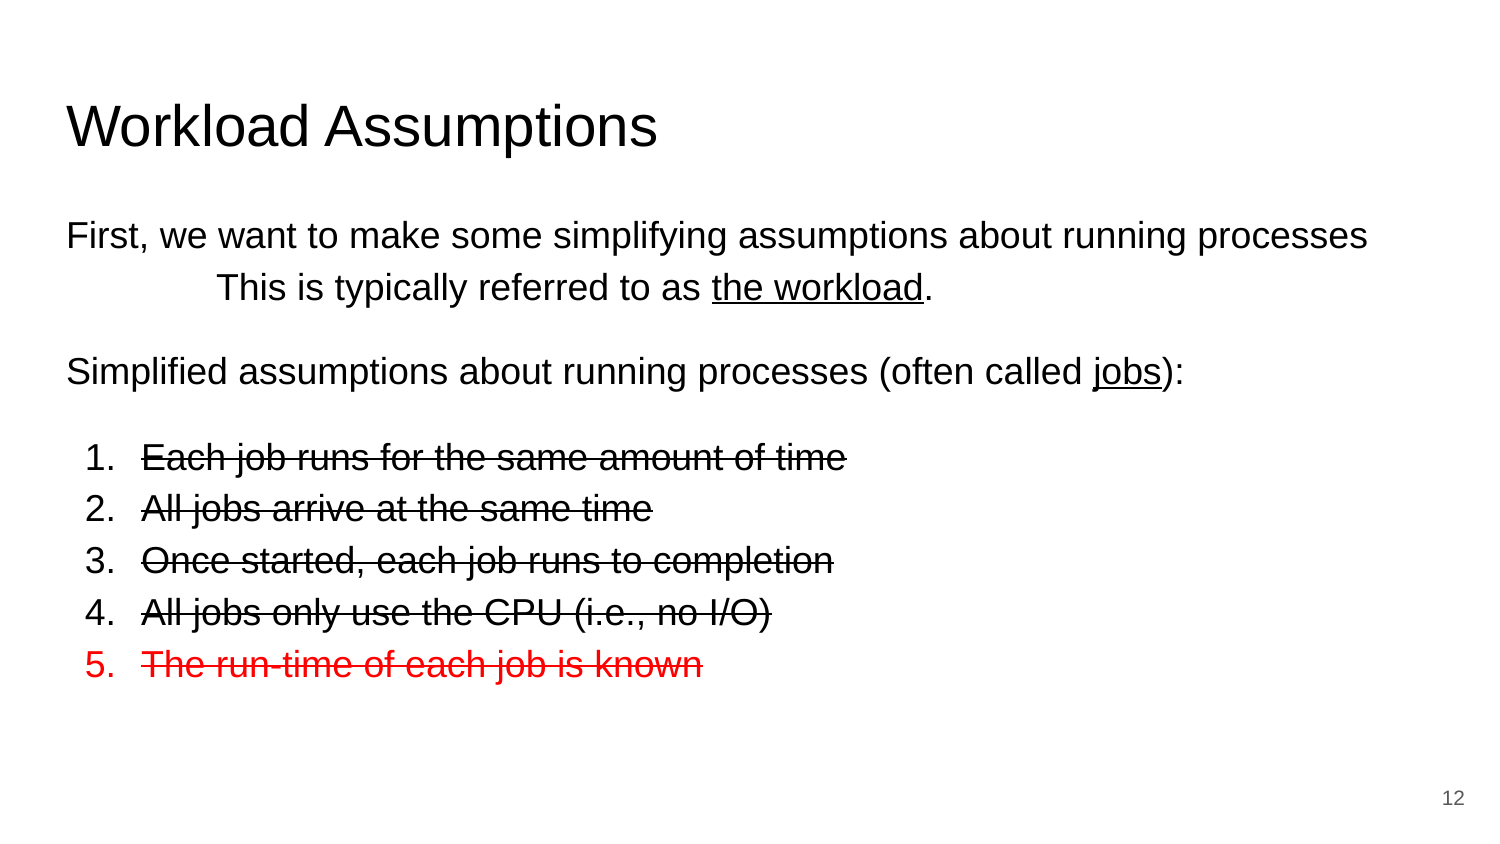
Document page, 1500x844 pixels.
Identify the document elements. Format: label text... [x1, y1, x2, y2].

list First, we want to make some simplifying assumptions about running processes This is typically referred to as the workload. Simplified assumptions about running processes (often called jobs): Each job runs for the same amount of time All jobs arrive at the same time Once started, each job runs to completion All jobs only use the CPU (i.e., no I/O) The run-time of each job is known [51, 189, 1449, 750]
title Workload Assumptions [51, 72, 1449, 167]
slide_number 12 [1389, 764, 1480, 830]
